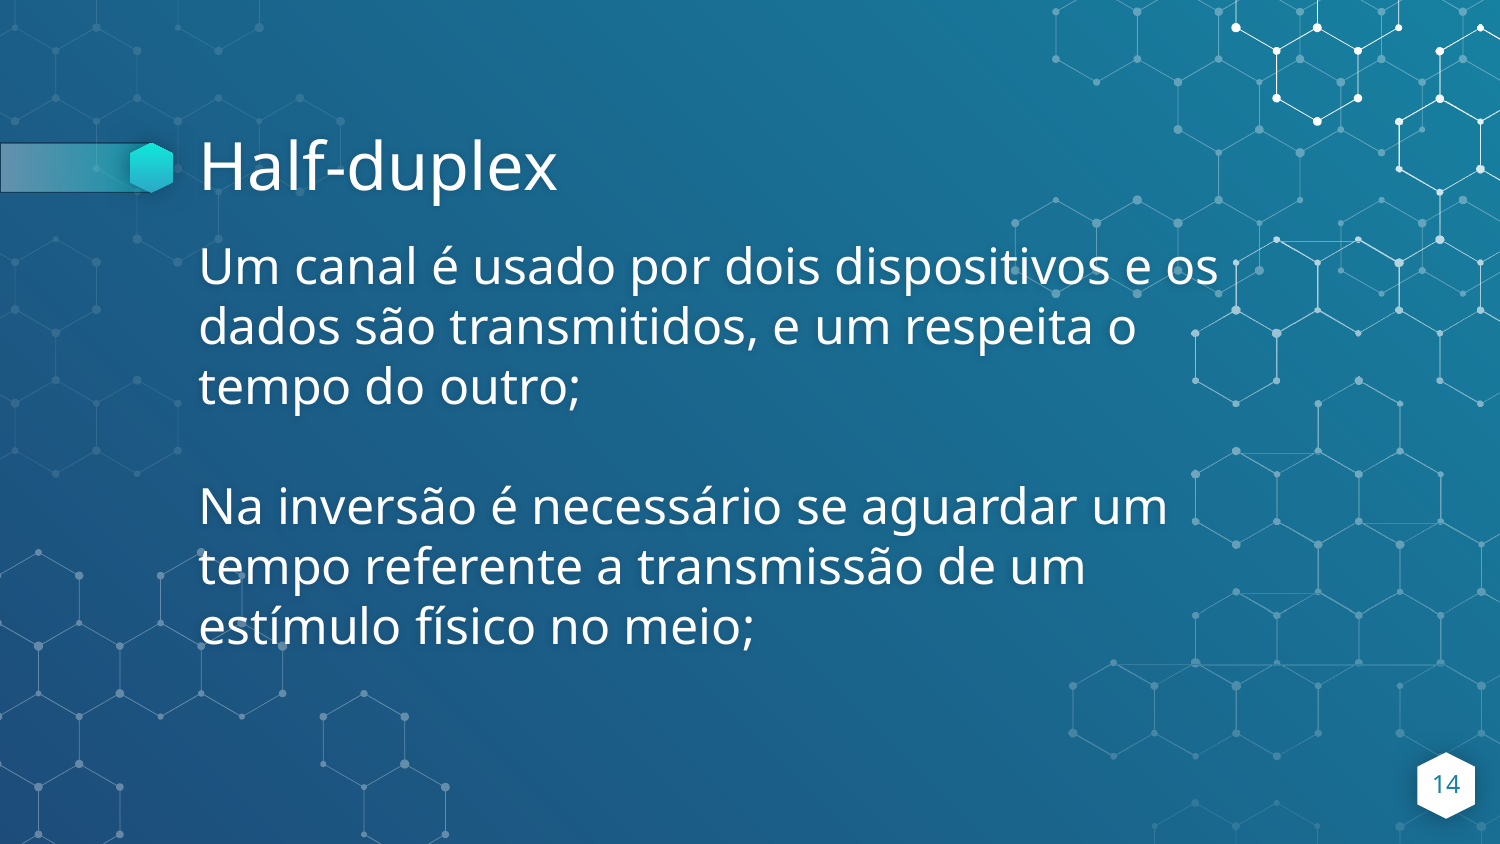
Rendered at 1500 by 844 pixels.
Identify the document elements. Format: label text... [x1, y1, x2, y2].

slide_number ‹#› [1417, 752, 1475, 819]
title Half-duplex [198, 140, 1302, 198]
list Um canal é usado por dois dispositivos e os dados são transmitidos, e um respeita o tempo do outro; Na inversão é necessário se aguardar um tempo referente a transmissão de um estímulo físico no meio; [198, 234, 1302, 396]
